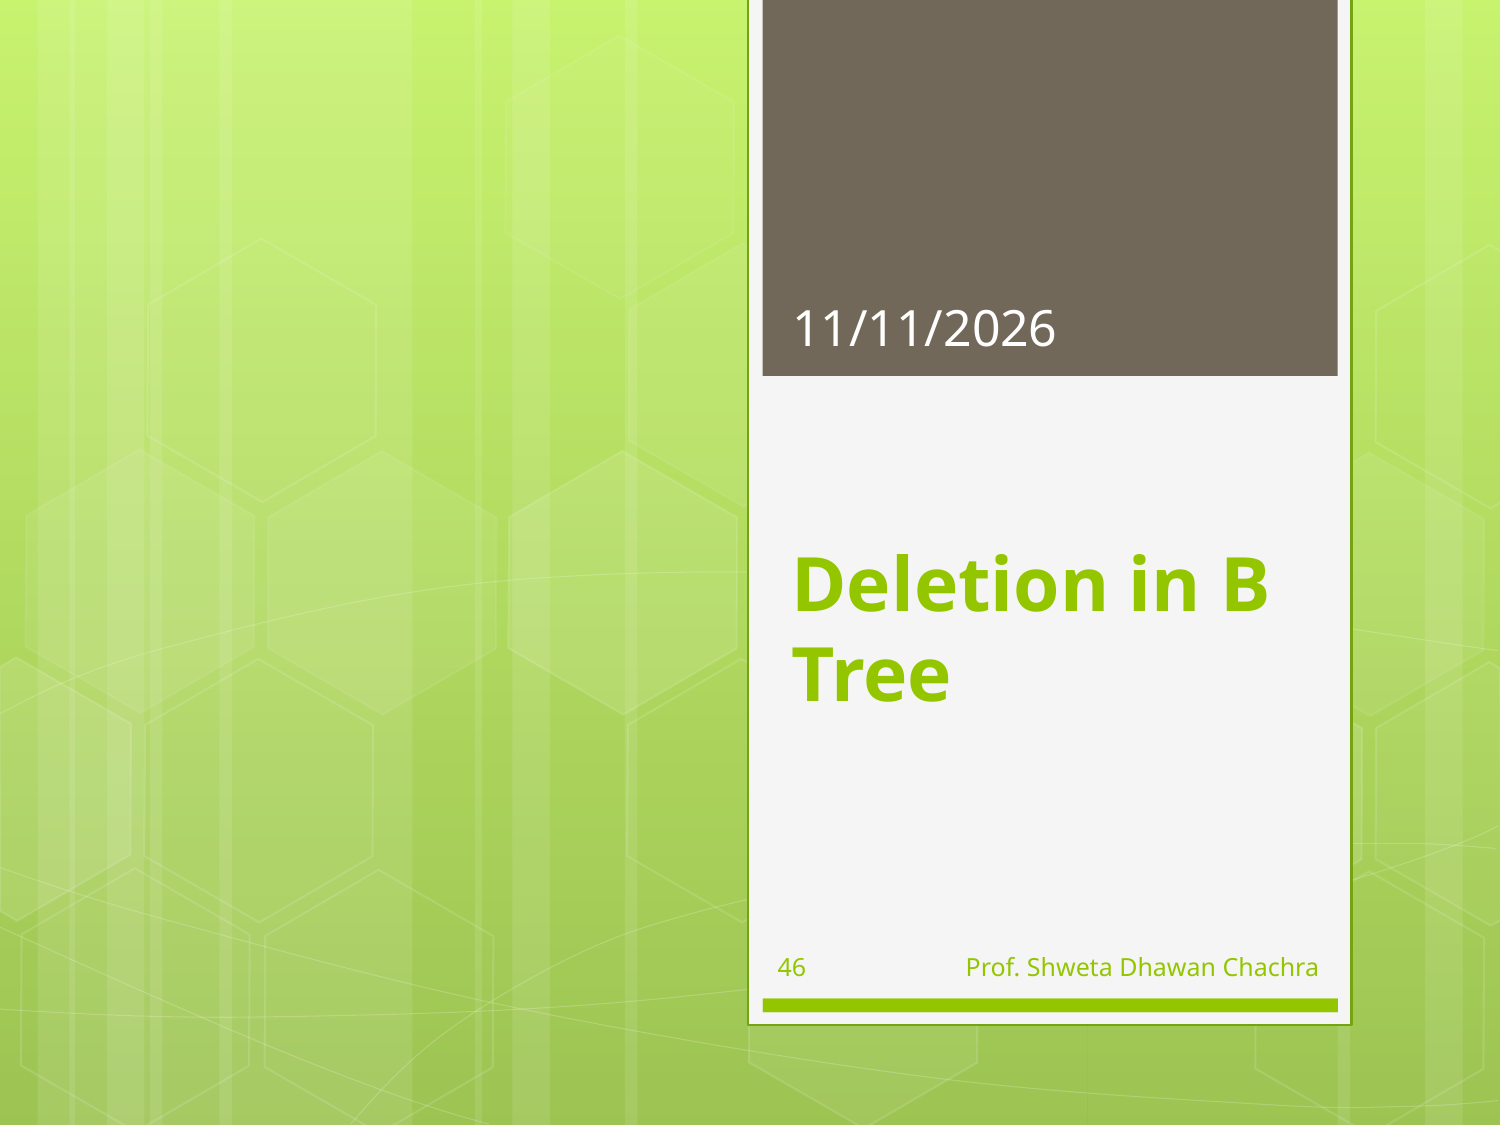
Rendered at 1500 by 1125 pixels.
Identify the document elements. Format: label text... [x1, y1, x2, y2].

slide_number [777, 248, 1128, 372]
slide_number 46 [762, 938, 869, 999]
title Deletion in B Tree [776, 444, 1320, 724]
footer Prof. Shweta Dhawan Chachra [870, 938, 1335, 999]
